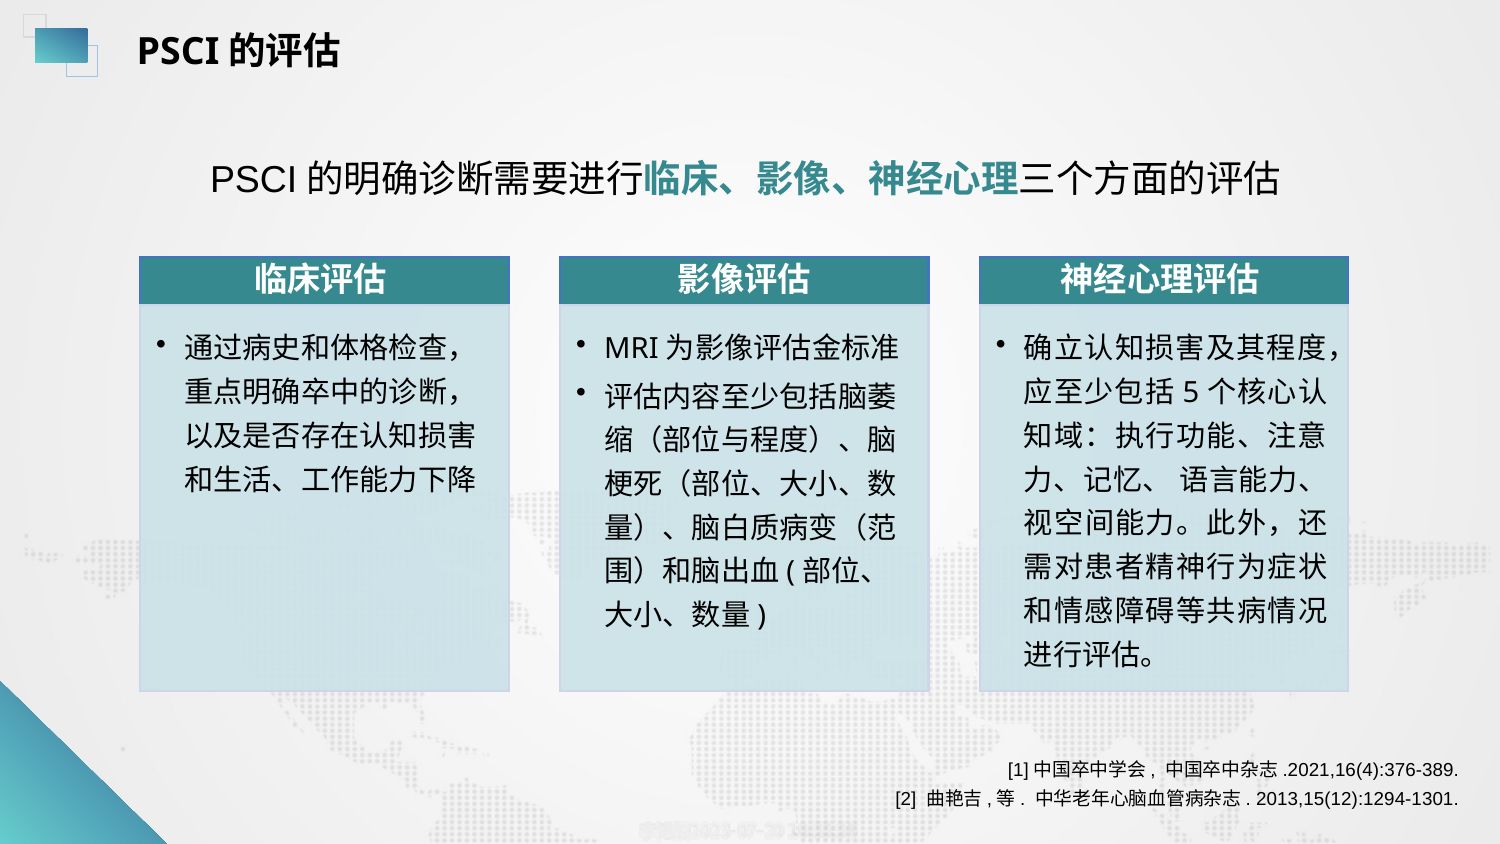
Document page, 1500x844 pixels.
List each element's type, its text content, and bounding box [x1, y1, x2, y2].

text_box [140, 256, 1349, 691]
text_box [1]中国卒中学会, 中国卒中杂志.2021,16(4):376-389. [2] 曲艳吉,等. 中华老年心脑血管病杂志. 2013,15(12):1294-1301. [745, 739, 1474, 817]
text_box PSCI的评估 [125, 19, 1095, 87]
text_box PSCI的明确诊断需要进行临床、影像、神经心理三个方面的评估 [56, 153, 1444, 218]
picture [0, 0, 1500, 844]
